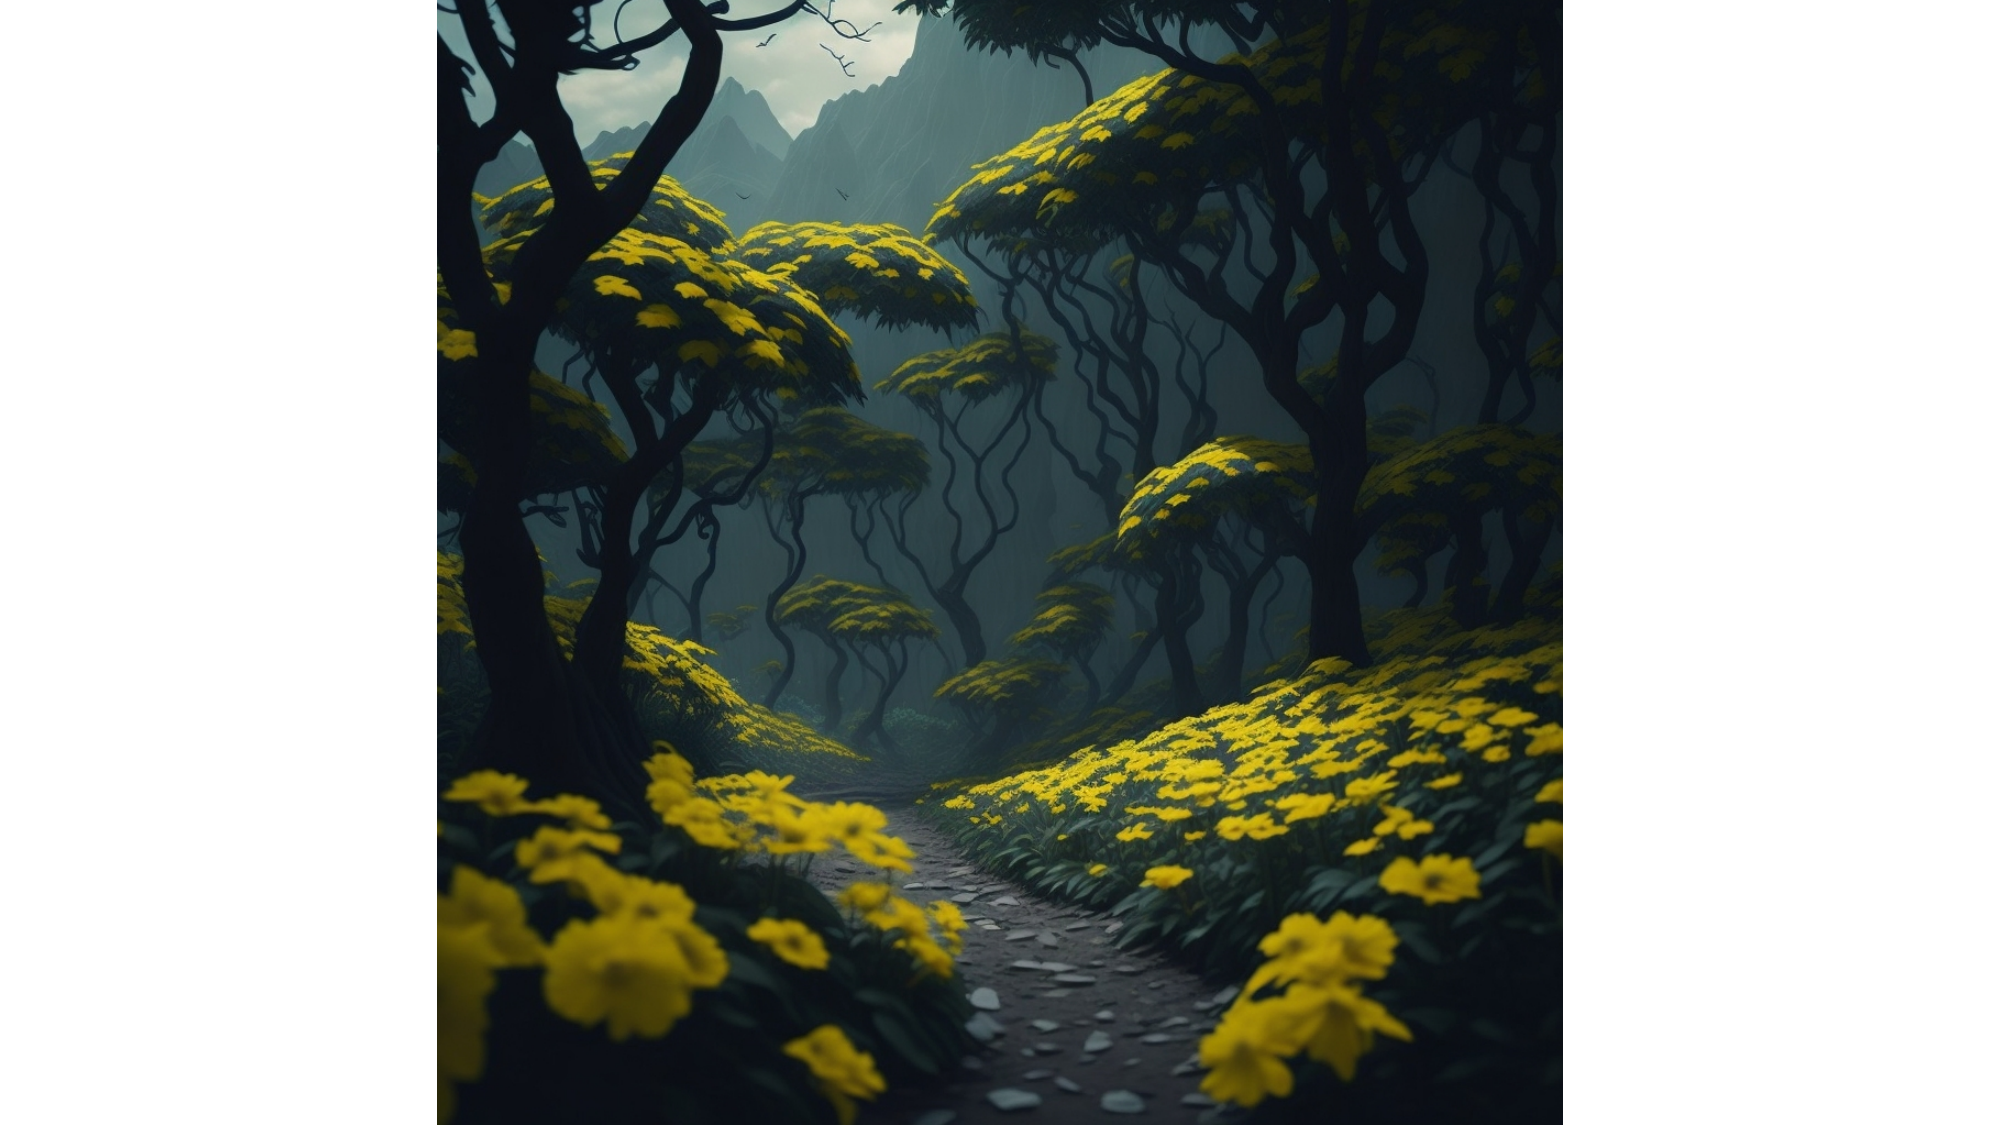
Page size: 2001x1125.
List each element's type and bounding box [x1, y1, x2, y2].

picture [437, 0, 1563, 1125]
